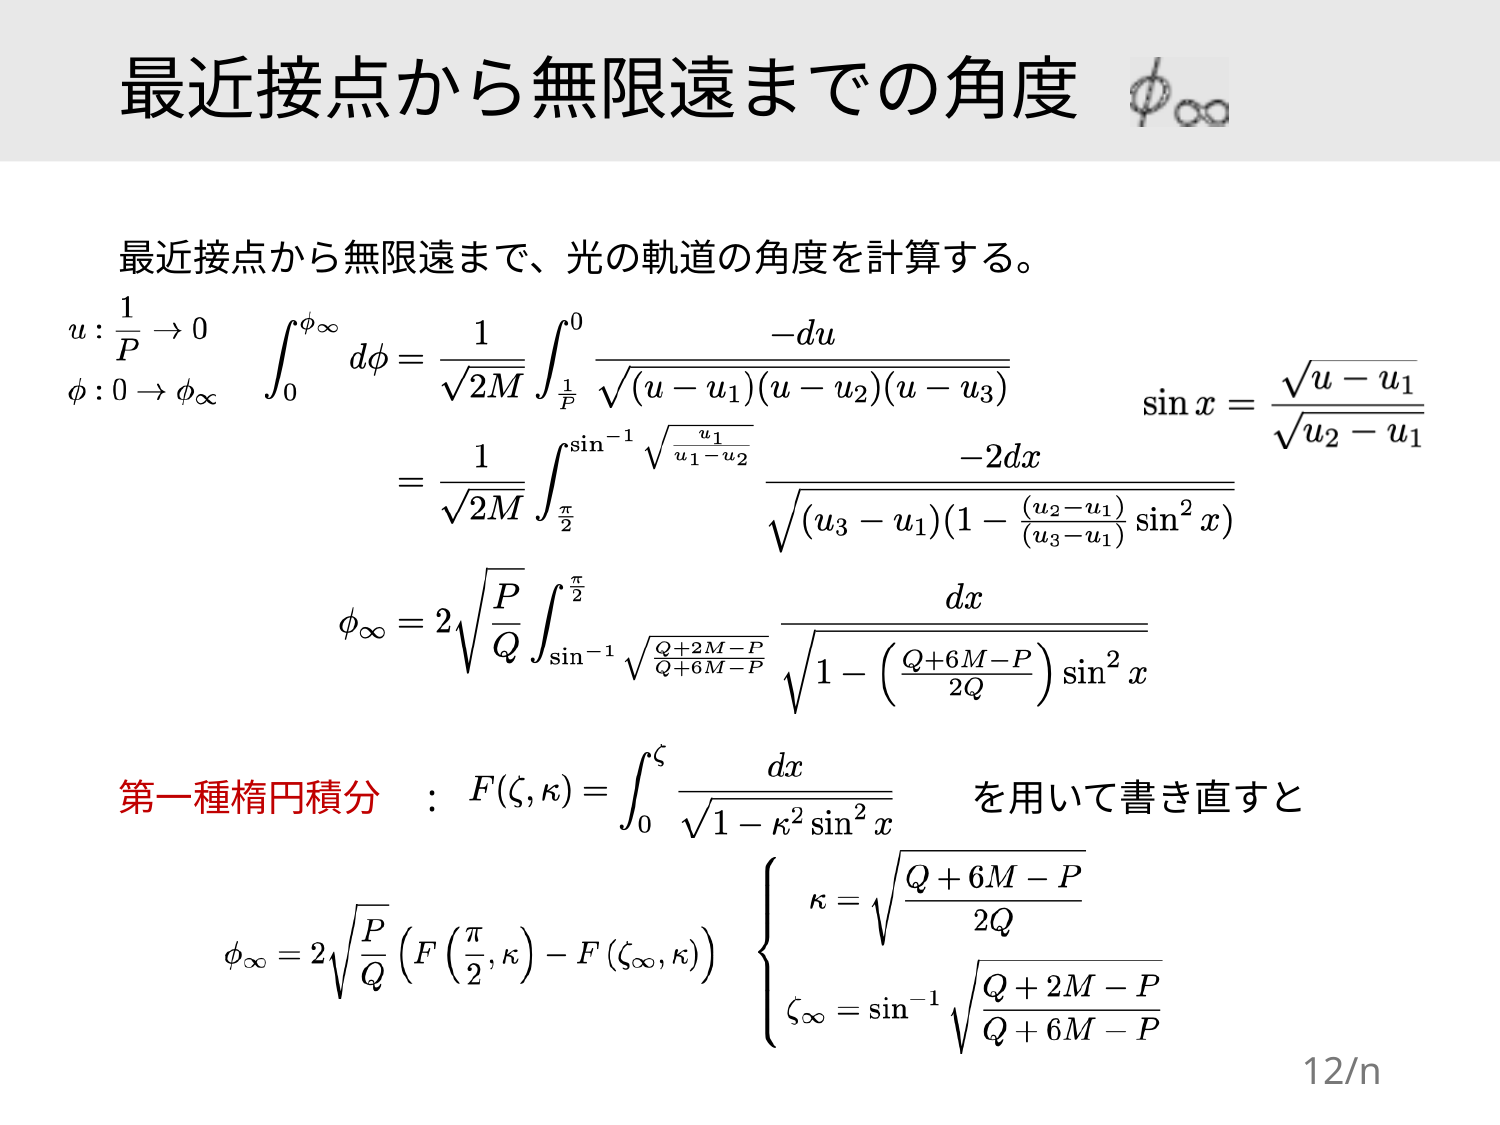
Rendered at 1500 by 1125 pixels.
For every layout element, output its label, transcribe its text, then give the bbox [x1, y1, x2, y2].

picture [67, 296, 217, 405]
picture [224, 904, 714, 999]
picture [1129, 56, 1229, 127]
picture [468, 743, 893, 839]
picture [264, 310, 1425, 714]
slide_number 12/n [1059, 1042, 1397, 1103]
text_box [0, 0, 1500, 163]
list 最近接点から無限遠まで、光の軌道の角度を計算する。 第一種楕円積分 : を用いて書き直すと [103, 203, 1397, 1065]
picture [757, 849, 1163, 1054]
title 最近接点から無限遠までの角度 [103, 11, 1397, 173]
